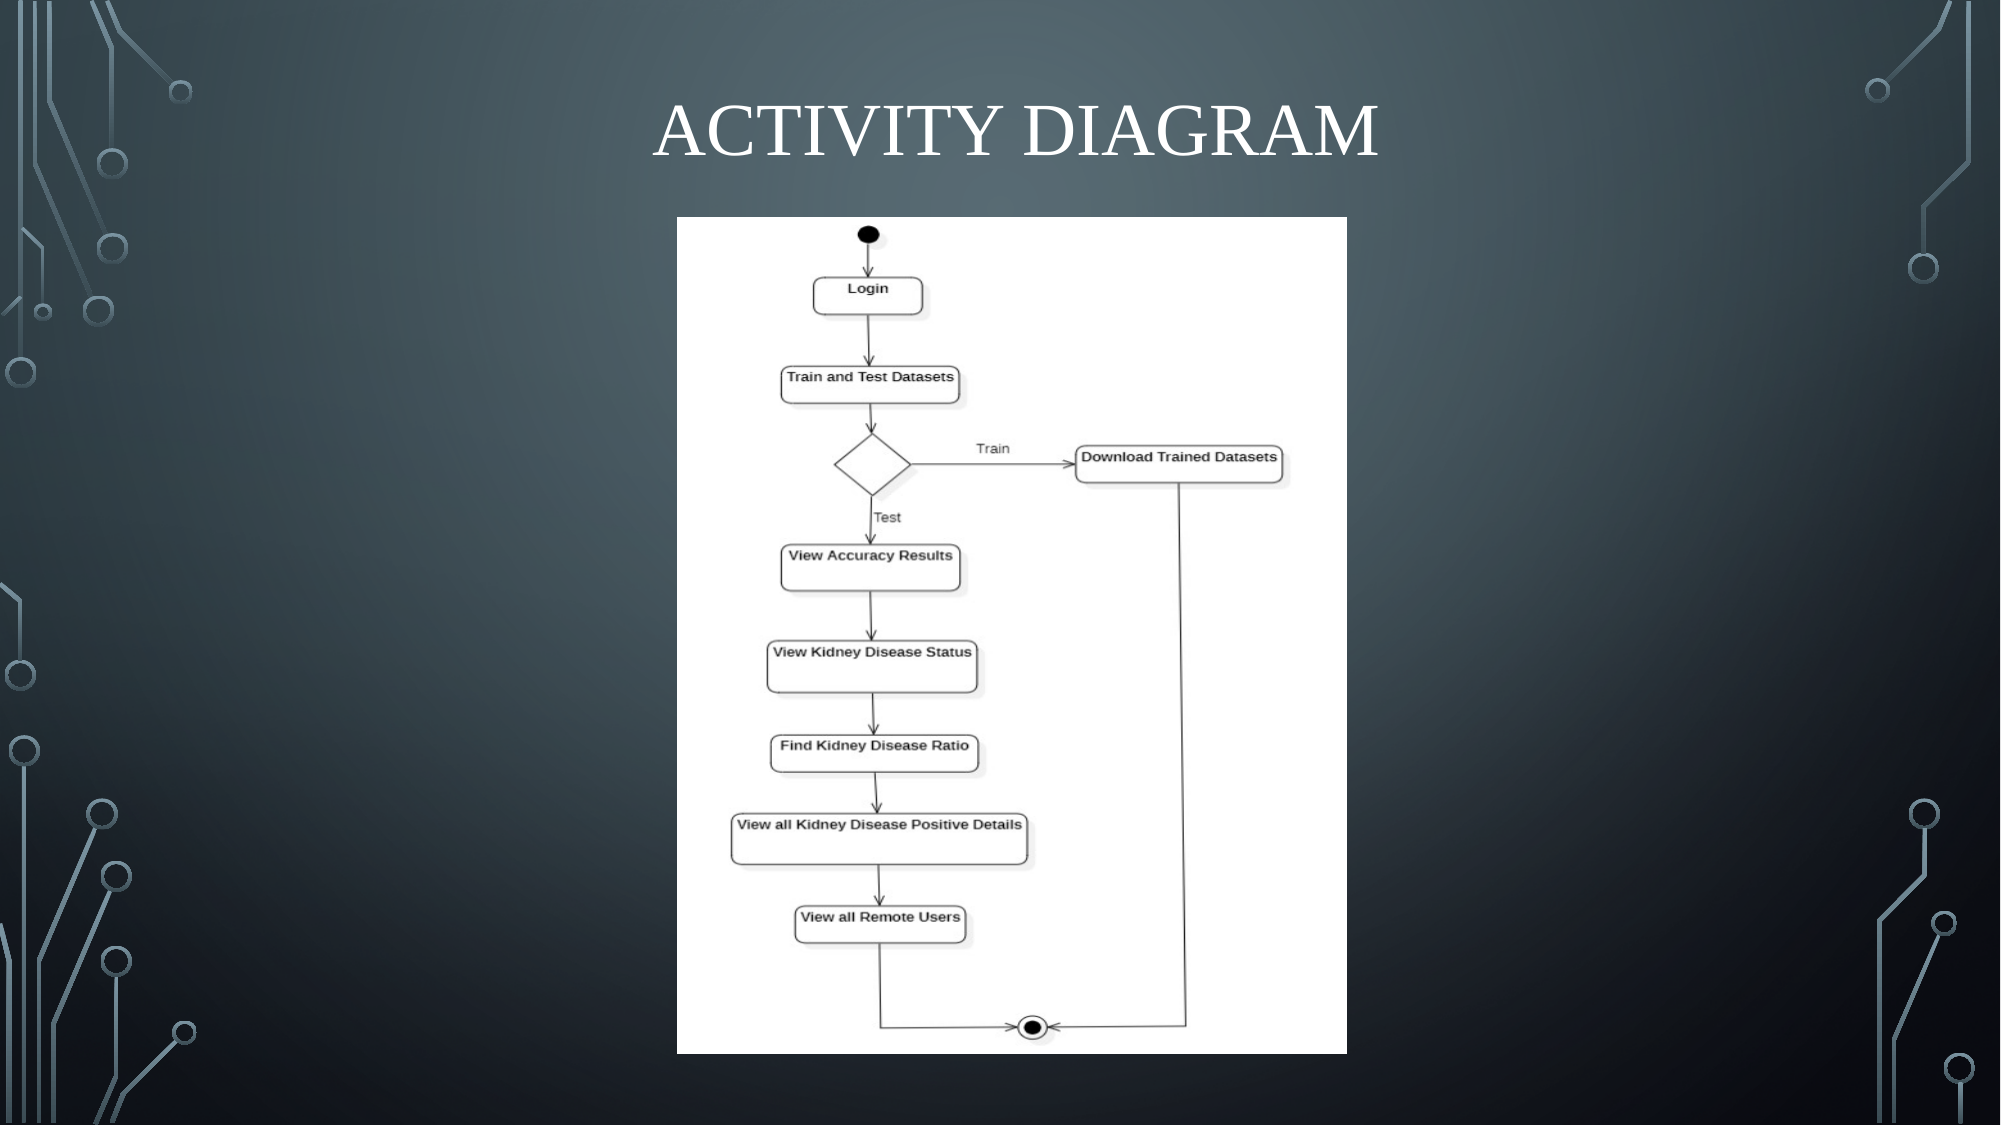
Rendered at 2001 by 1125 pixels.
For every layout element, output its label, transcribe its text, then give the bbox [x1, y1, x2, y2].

title Activity Diagram [187, 0, 1813, 263]
picture [677, 217, 1347, 1054]
